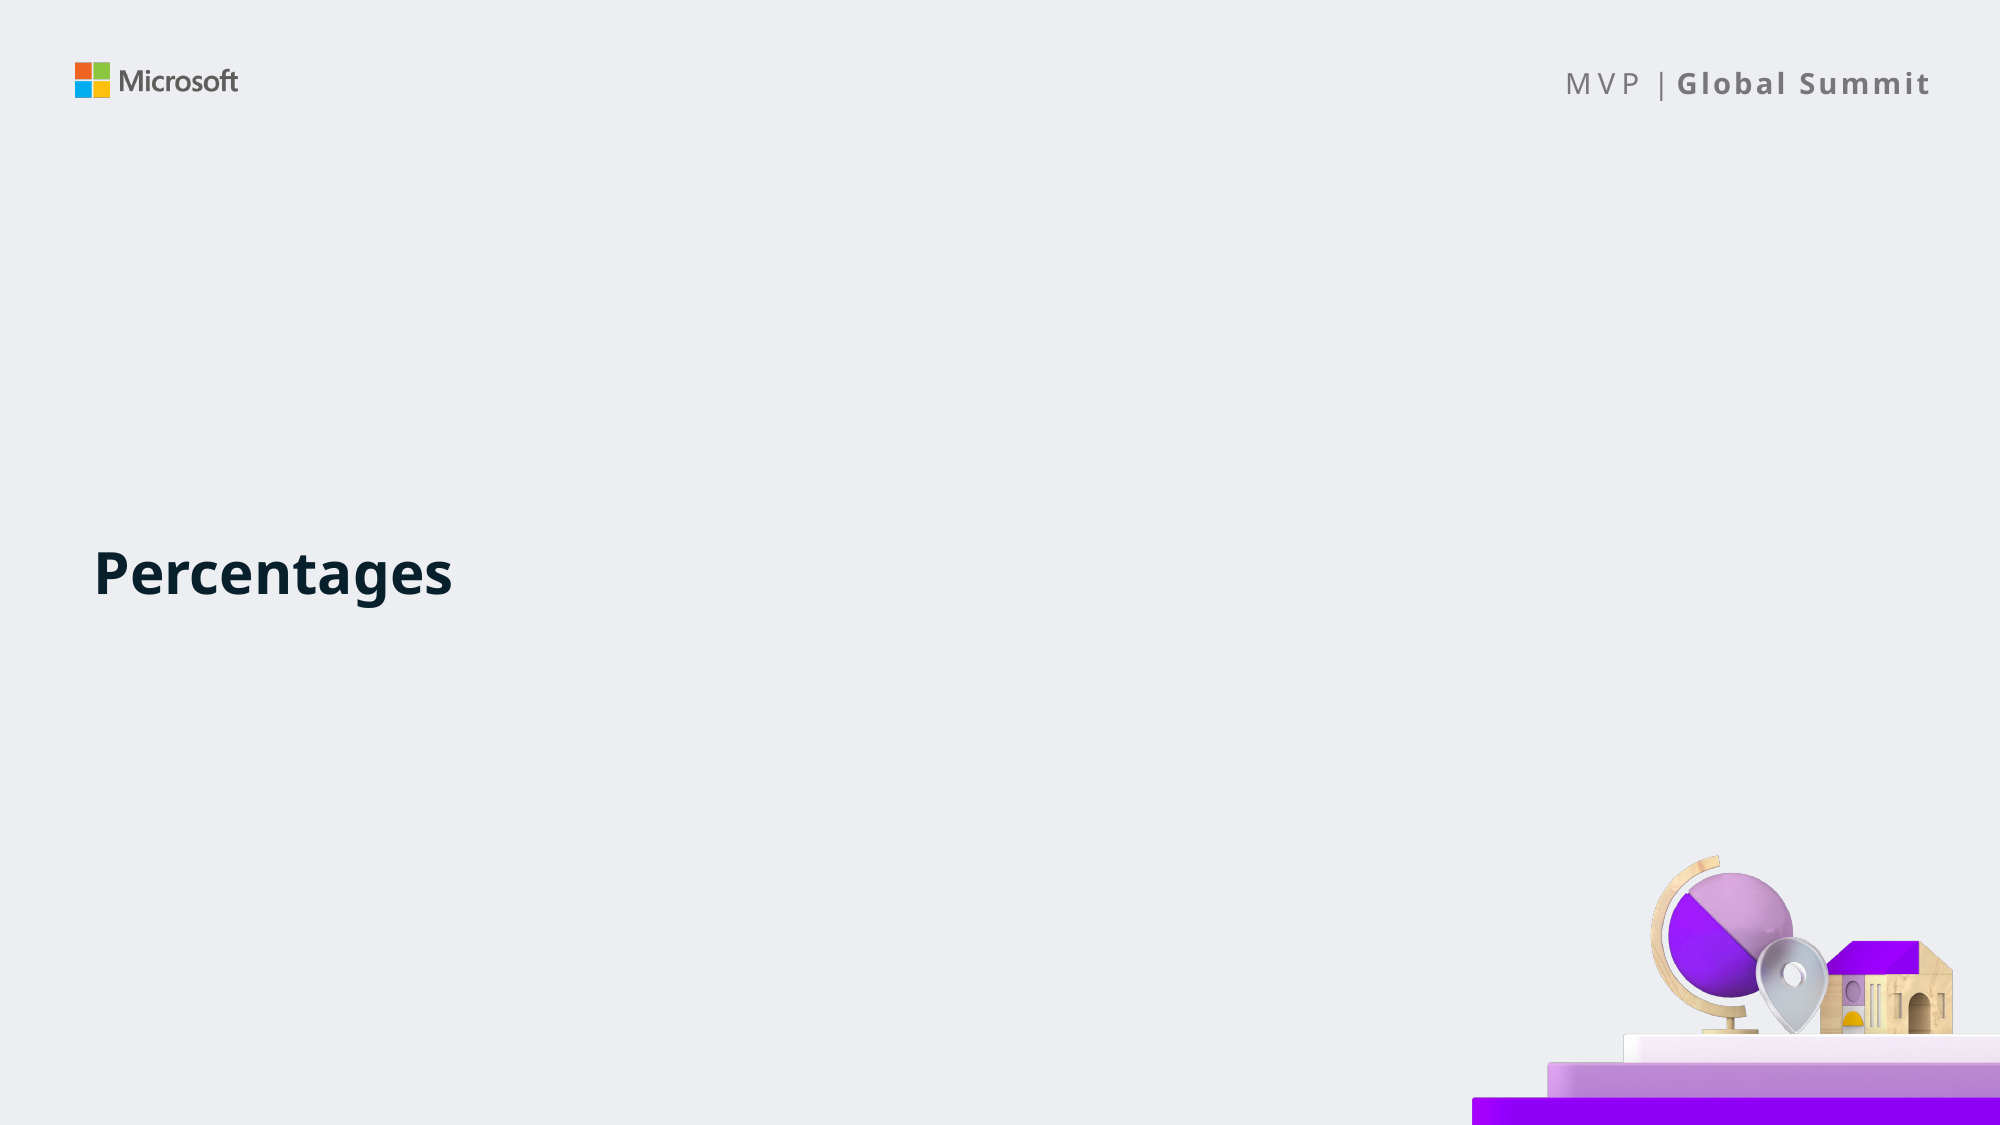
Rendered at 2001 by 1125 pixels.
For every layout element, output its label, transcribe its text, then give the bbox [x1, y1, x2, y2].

picture [0, 0, 2000, 1125]
title Percentages [78, 448, 1804, 615]
